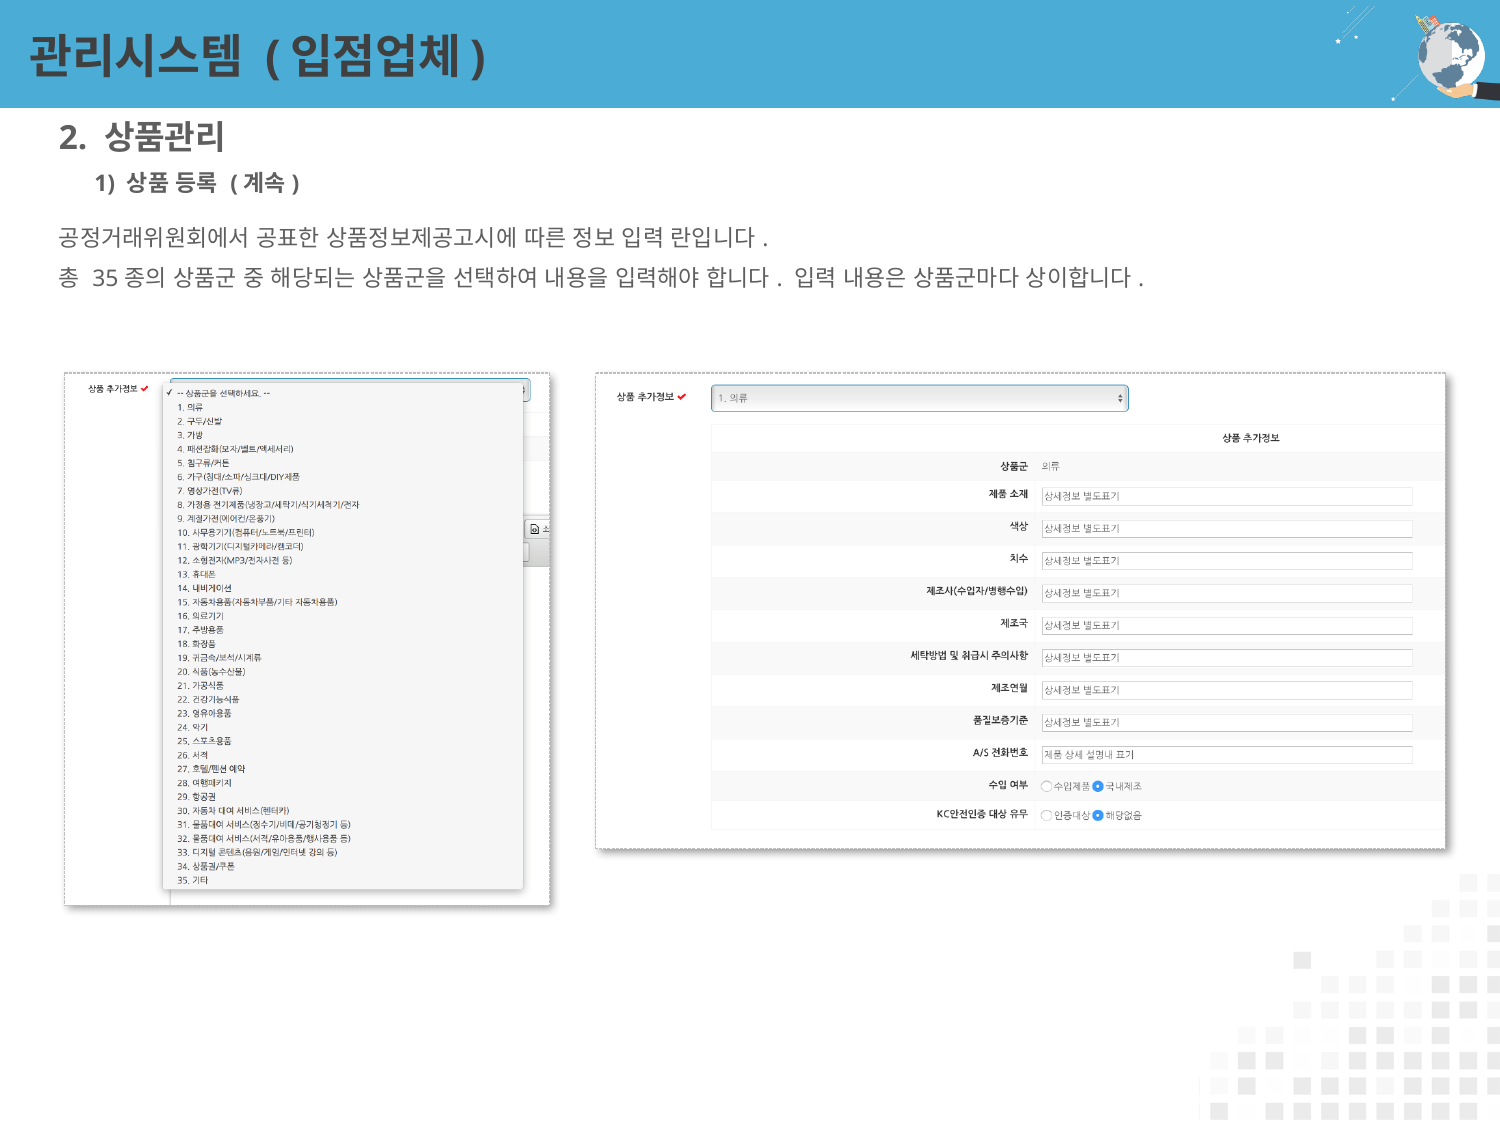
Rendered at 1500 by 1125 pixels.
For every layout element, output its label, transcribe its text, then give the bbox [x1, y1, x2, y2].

text_box 공정거래위원회에서 공표한 상품정보제공고시에 따른 정보 입력 란입니다. 총 35종의 상품군 중 해당되는 상품군을 선택하여 내용을 입력해야 합니다. 입력 내용은 상품군마다 상이합니다. [0, 214, 1500, 301]
text_box 2. 상품관리 1) 상품 등록 (계속) [0, 107, 1500, 206]
picture [596, 373, 1445, 849]
picture [0, 0, 1500, 108]
title 관리시스템 (입점업체) [0, 19, 1335, 90]
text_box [64, 373, 550, 906]
